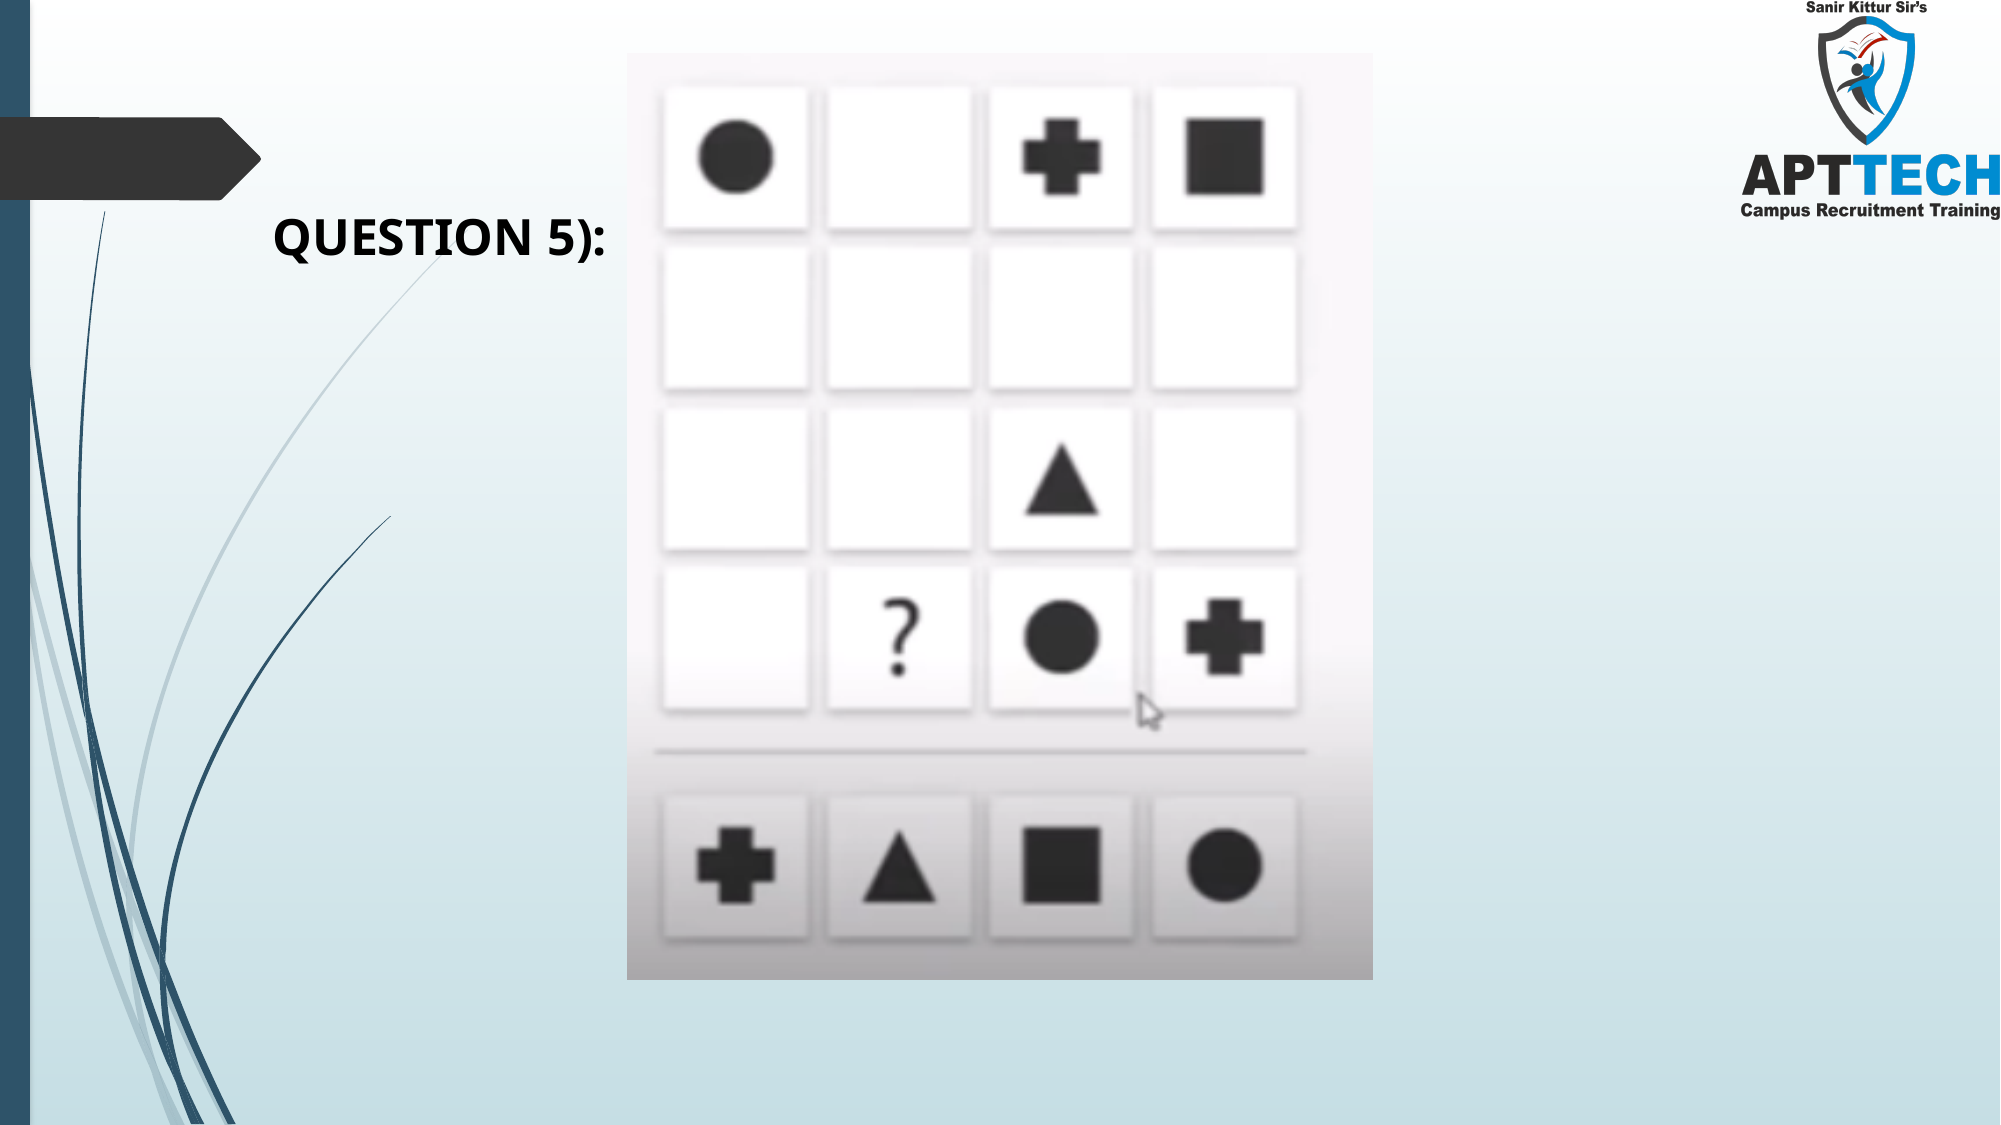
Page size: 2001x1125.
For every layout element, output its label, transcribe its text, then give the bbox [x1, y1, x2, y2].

picture [1740, 1, 2000, 220]
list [627, 52, 1373, 980]
text_box QUESTION 5): [257, 198, 622, 273]
